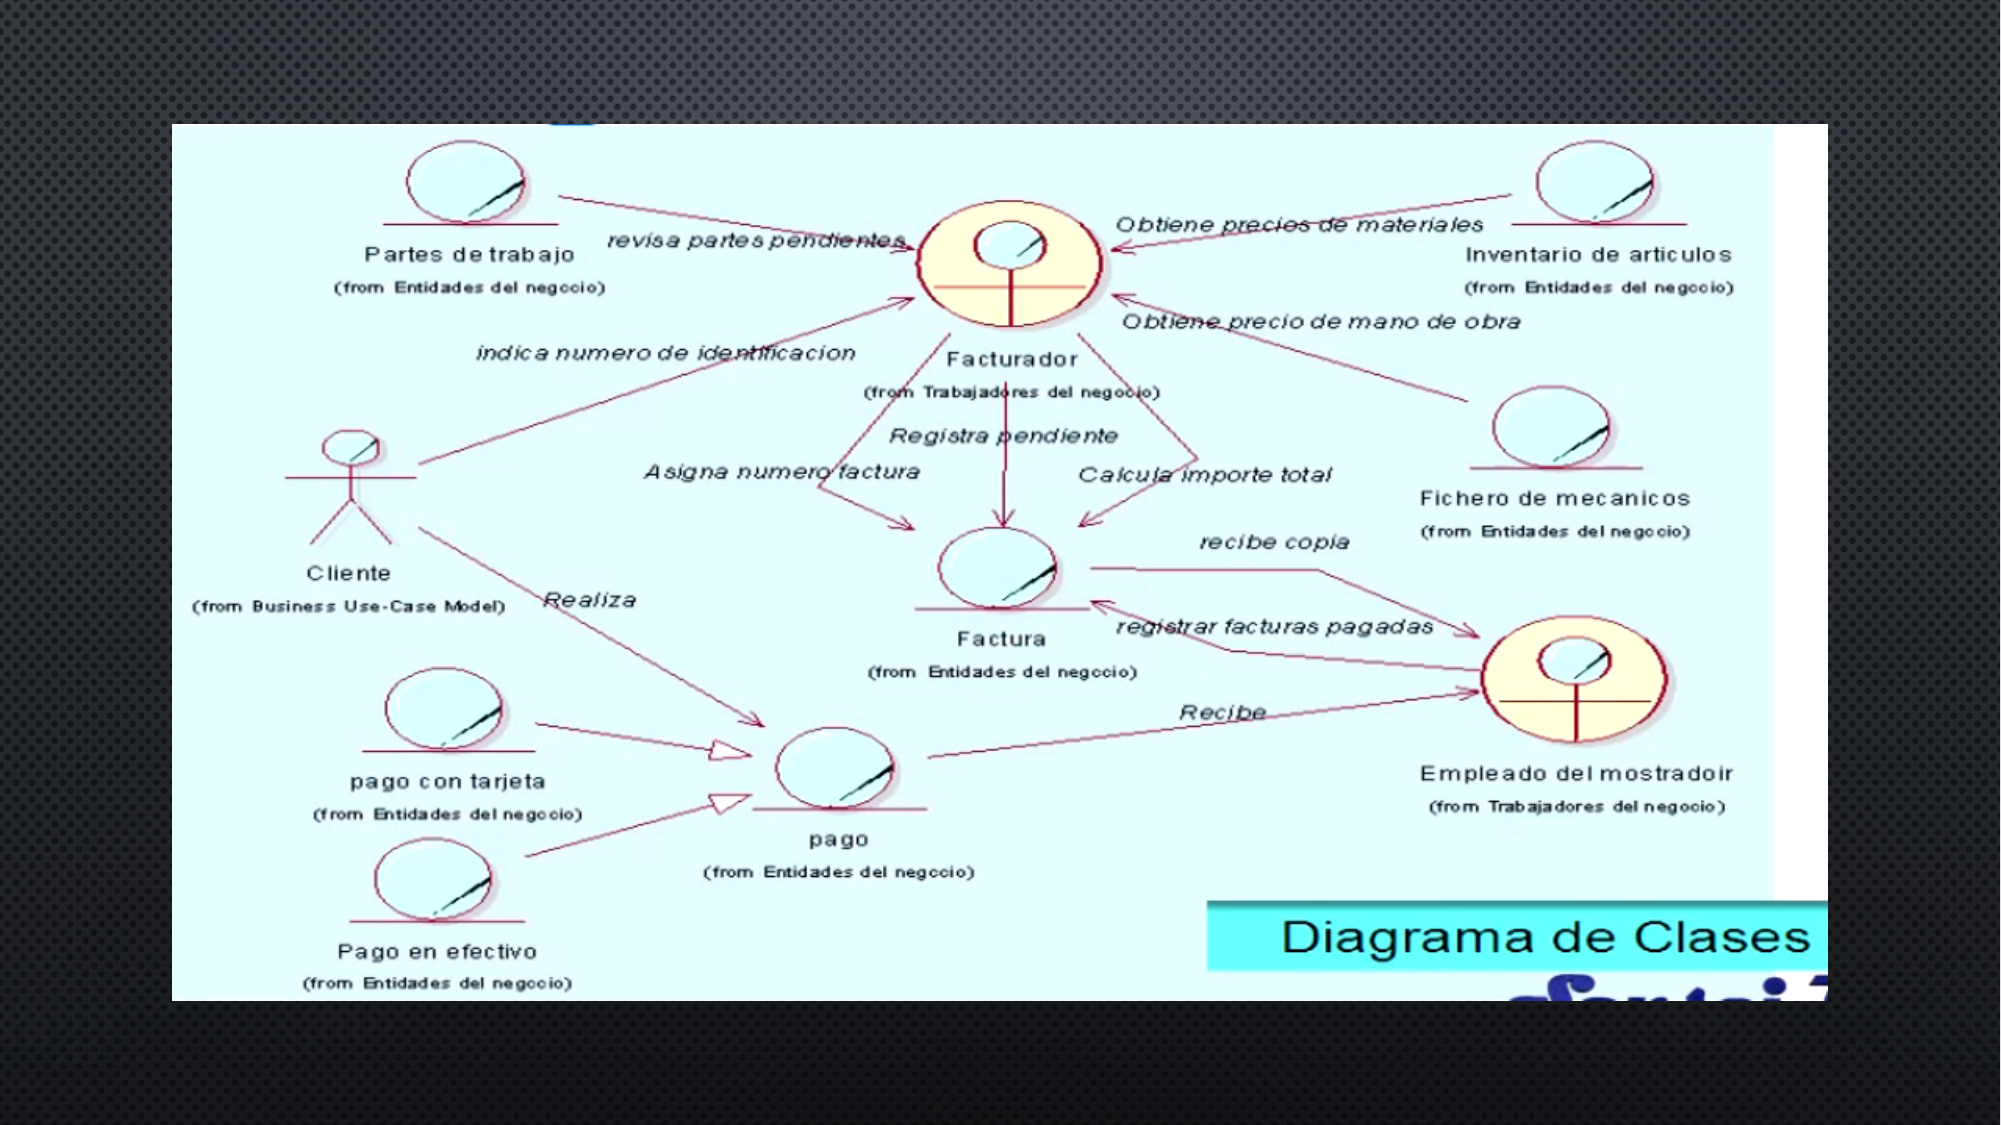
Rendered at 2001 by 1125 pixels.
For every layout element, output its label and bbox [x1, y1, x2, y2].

picture [172, 123, 1828, 1001]
